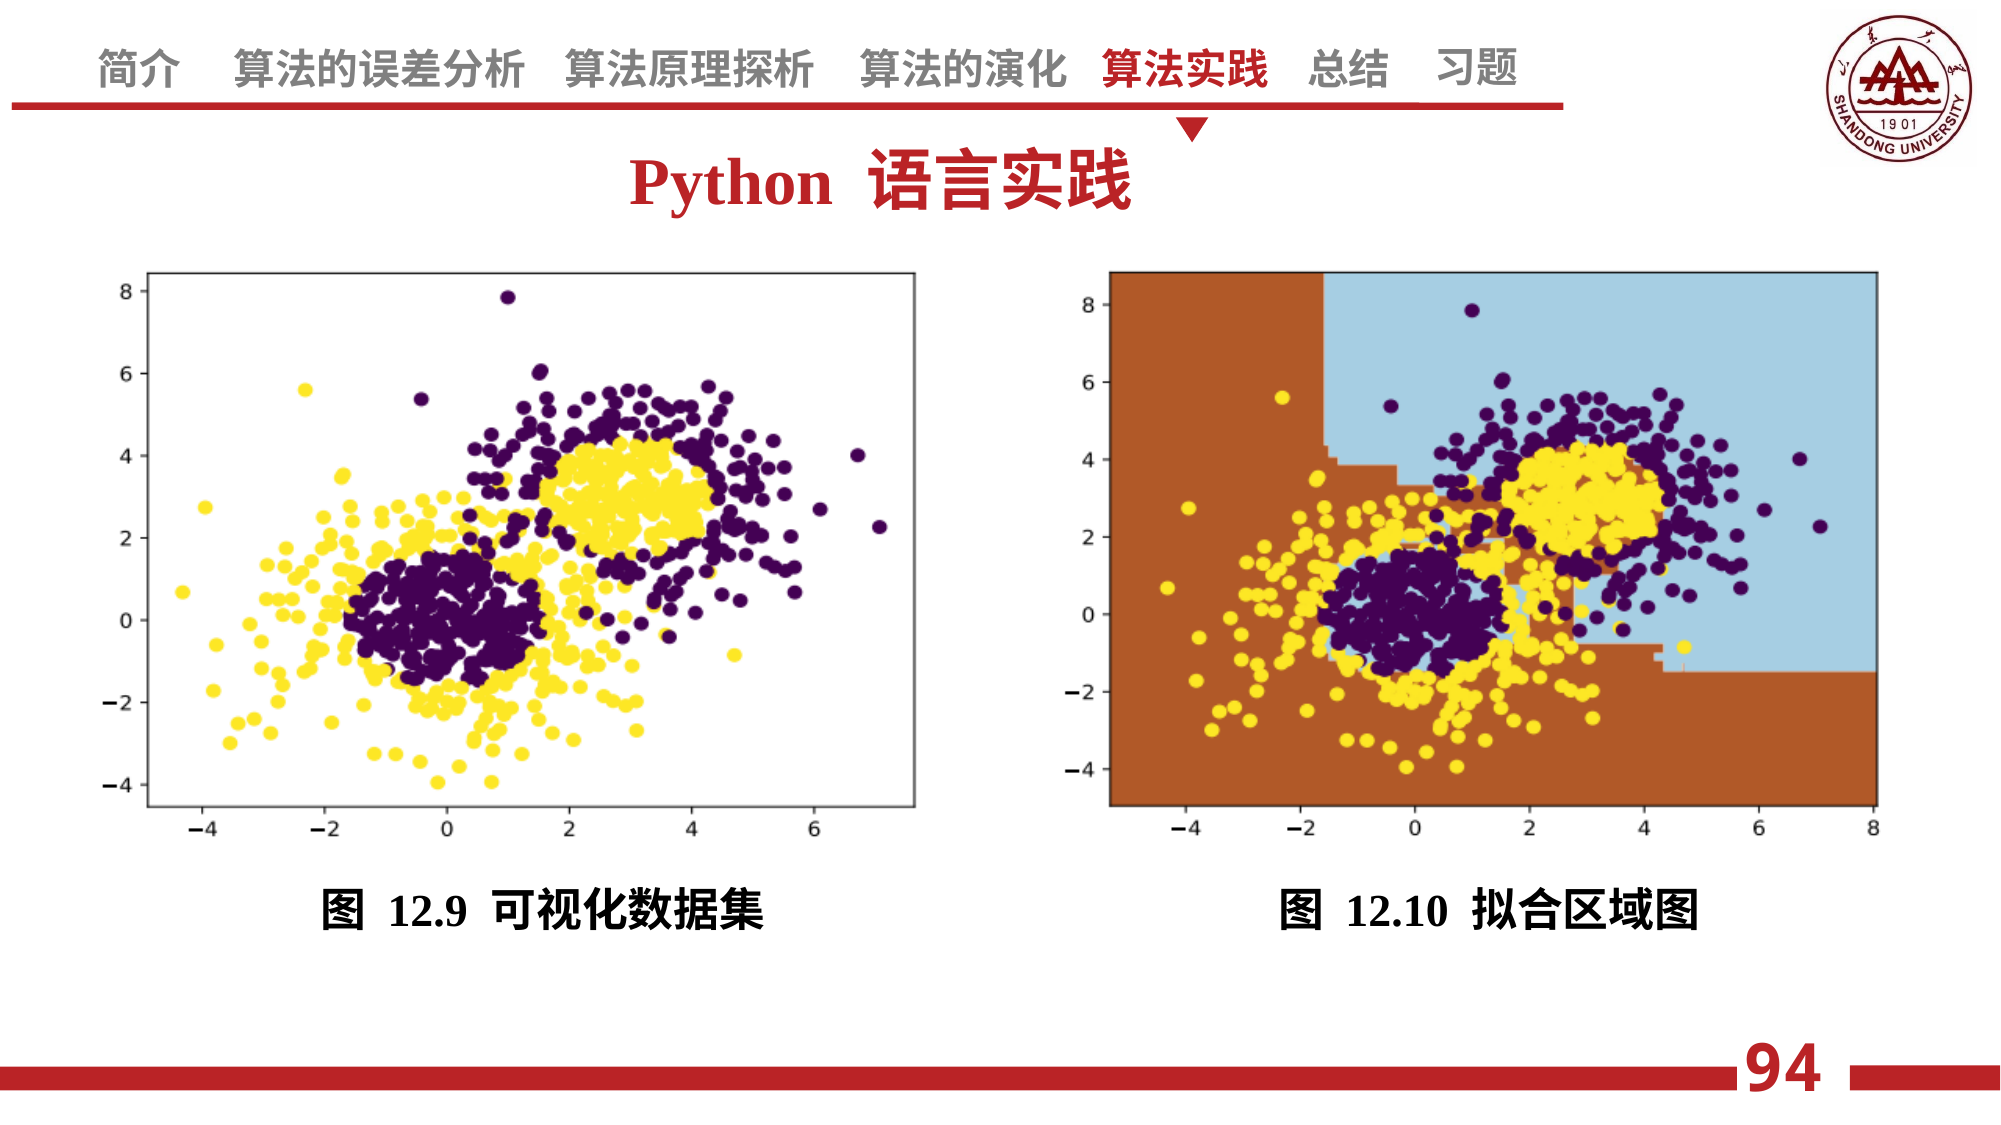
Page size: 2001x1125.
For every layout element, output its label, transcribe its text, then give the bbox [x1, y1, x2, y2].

text_box Python 语言实践 [614, 131, 1618, 226]
picture [64, 240, 947, 885]
picture [1820, 9, 1977, 167]
text_box 图 12.9 可视化数据集 [53, 873, 999, 943]
picture [1031, 222, 1915, 896]
text_box 图 12.10 拟合区域图 [999, 873, 1979, 943]
